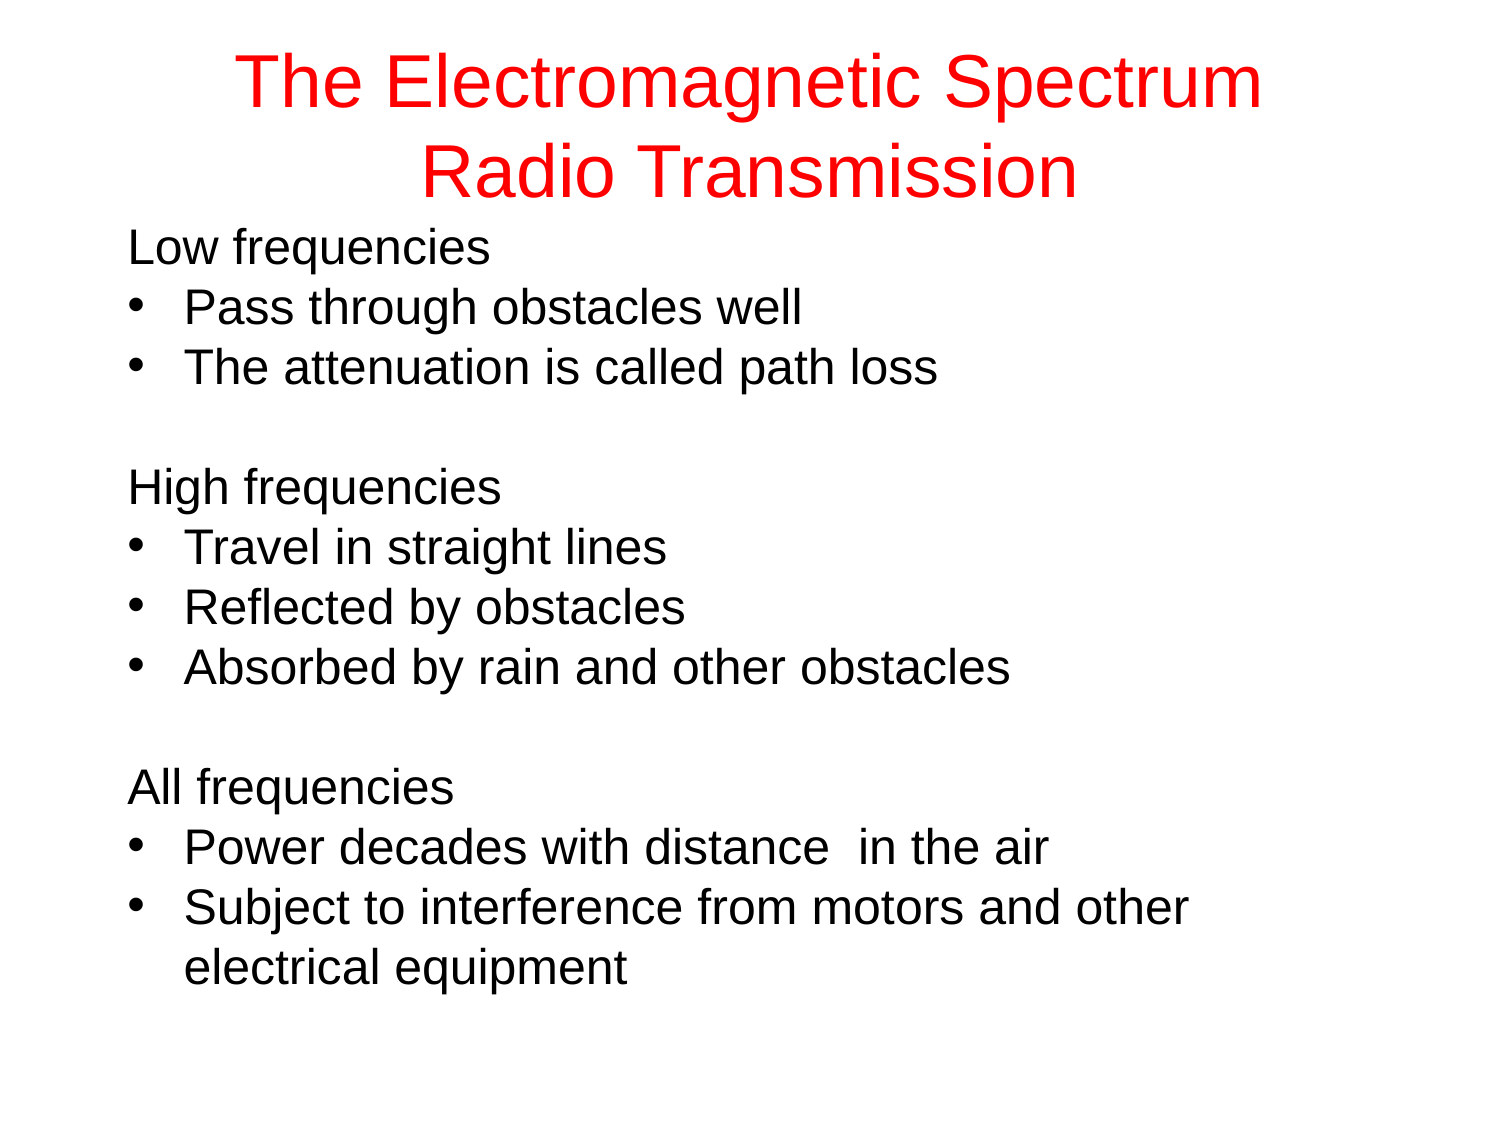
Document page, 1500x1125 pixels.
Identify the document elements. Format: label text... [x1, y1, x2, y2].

title The Electromagnetic Spectrum Radio Transmission [0, 0, 1500, 245]
